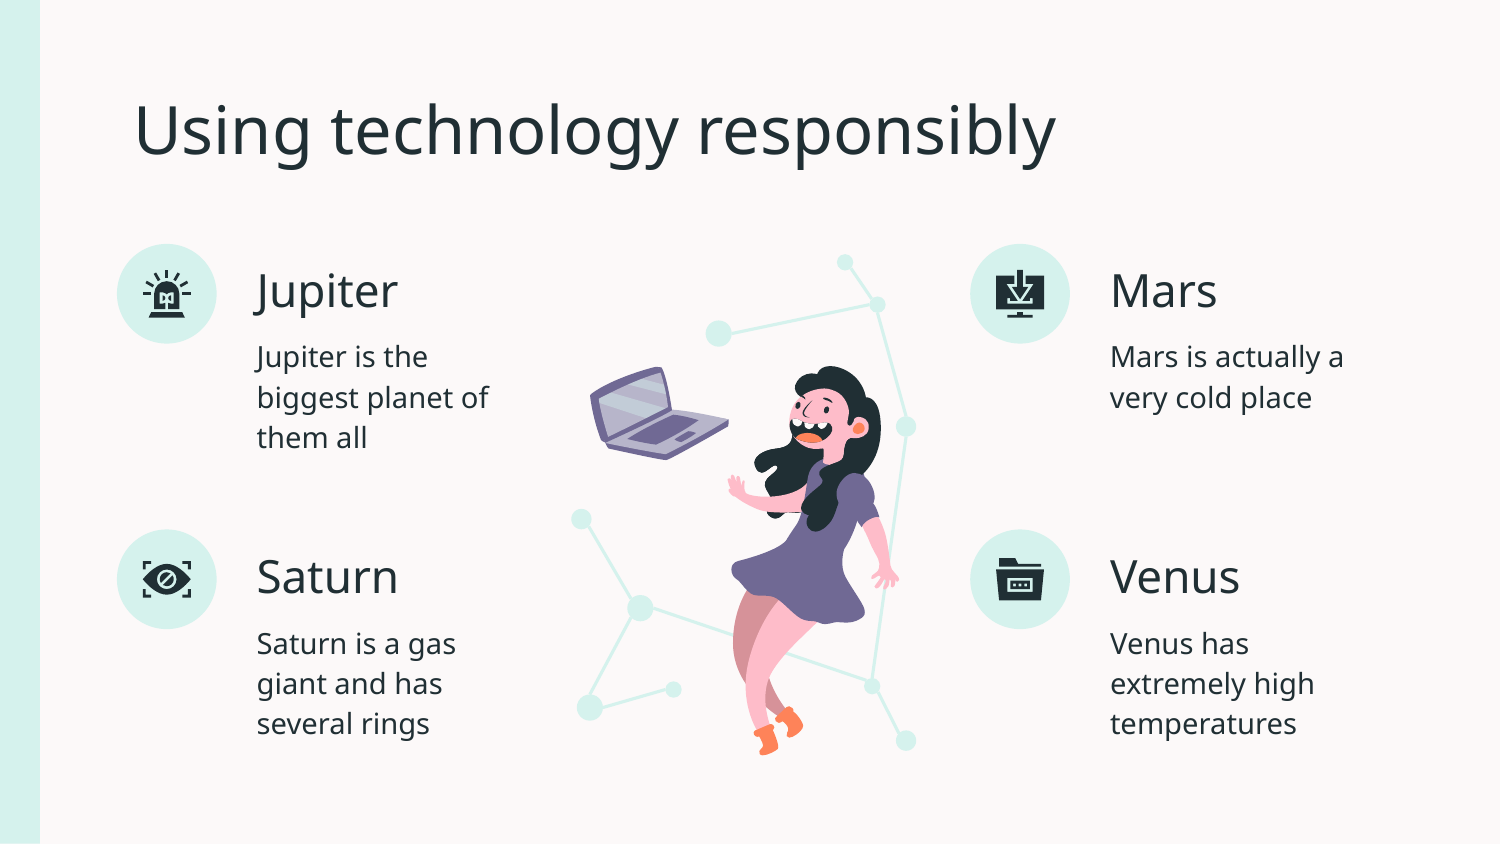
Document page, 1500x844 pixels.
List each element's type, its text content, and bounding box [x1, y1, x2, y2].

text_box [995, 557, 1045, 601]
subtitle Venus has extremely high temperatures [1094, 618, 1383, 714]
text_box [116, 529, 217, 630]
subtitle Mars is actually a very cold place [1094, 332, 1383, 428]
text_box [992, 243, 1070, 344]
text_box [116, 243, 217, 344]
subtitle Jupiter [241, 255, 530, 332]
subtitle Saturn [241, 541, 530, 618]
subtitle Jupiter is the biggest planet of them all [241, 332, 530, 428]
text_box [142, 269, 191, 318]
title Using technology responsibly [118, 72, 1382, 167]
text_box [570, 253, 1014, 775]
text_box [142, 560, 191, 598]
subtitle Venus [1094, 541, 1383, 618]
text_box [995, 269, 1045, 318]
subtitle Mars [1094, 255, 1383, 332]
text_box [1019, 529, 1070, 630]
subtitle Saturn is a gas giant and has several rings [241, 618, 530, 714]
